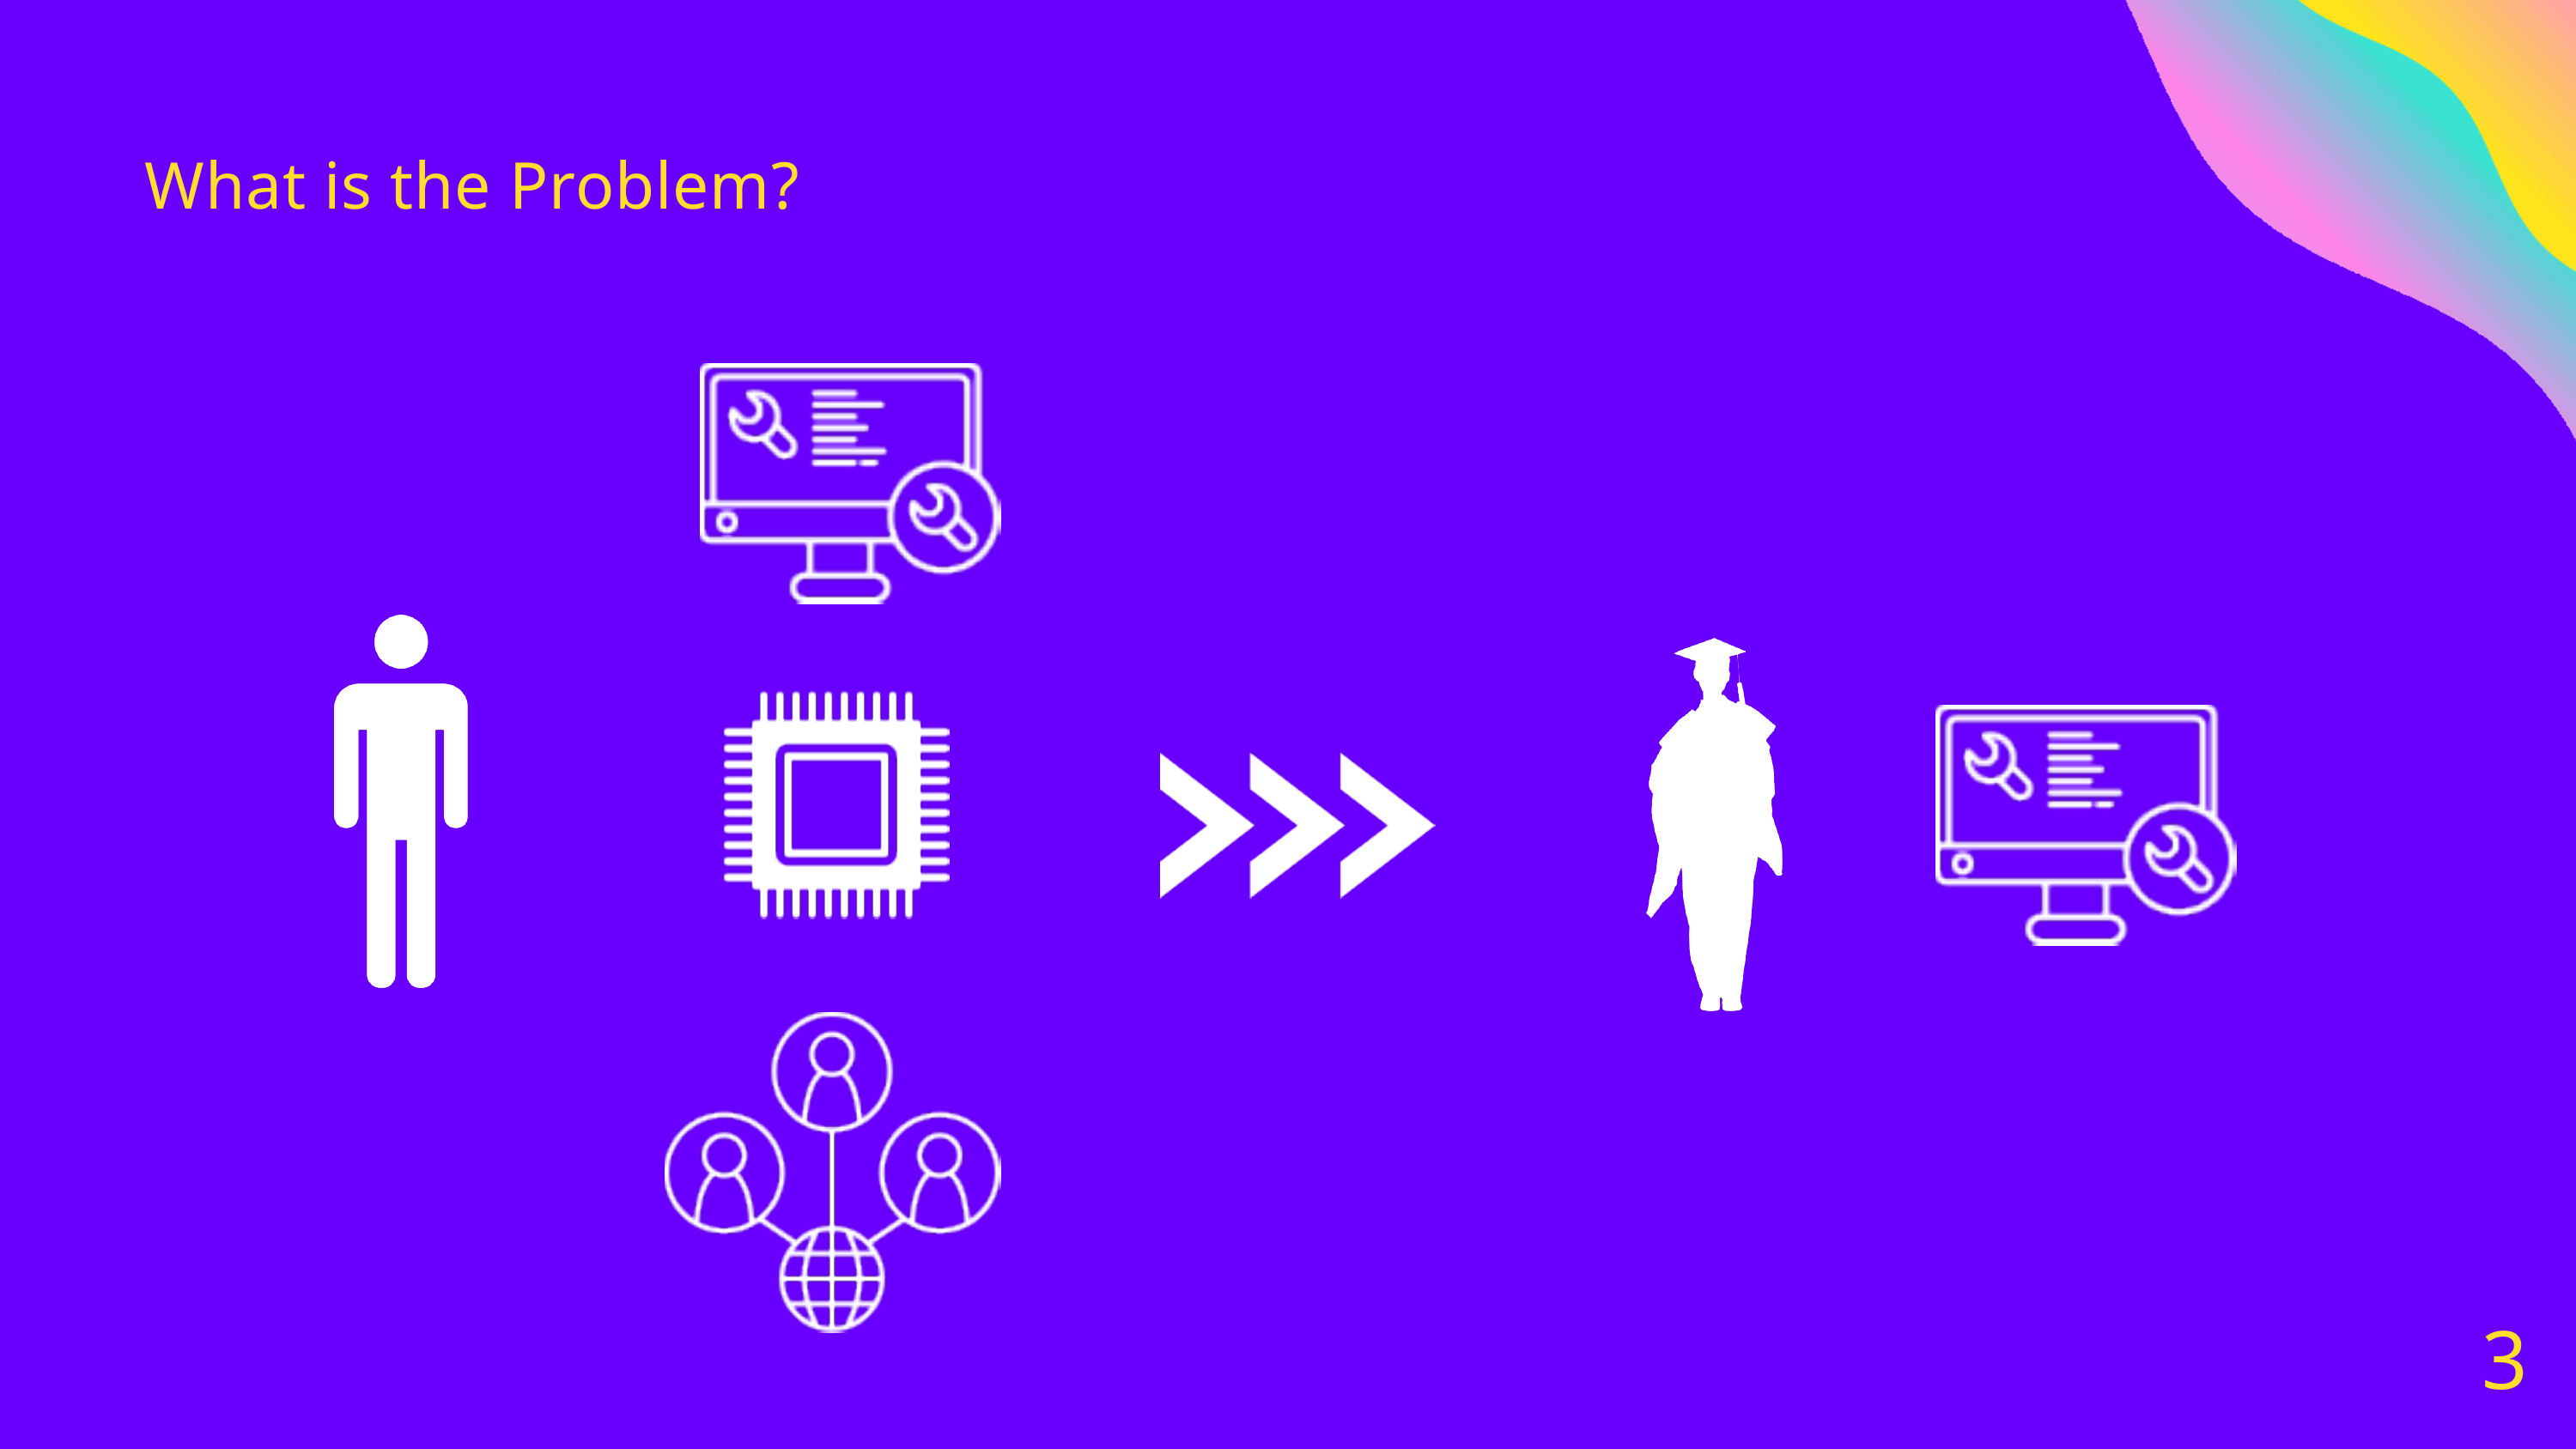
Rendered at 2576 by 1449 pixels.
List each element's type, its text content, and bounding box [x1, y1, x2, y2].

text_box What is the Problem? [144, 142, 1326, 222]
picture [1646, 638, 1783, 1014]
picture [334, 615, 469, 988]
picture [716, 683, 951, 919]
picture [700, 363, 1001, 604]
picture [1935, 705, 2237, 947]
picture [665, 1012, 1001, 1333]
text_box 3 [2482, 1293, 2527, 1406]
picture [2000, 0, 2576, 663]
picture [1160, 752, 1436, 900]
